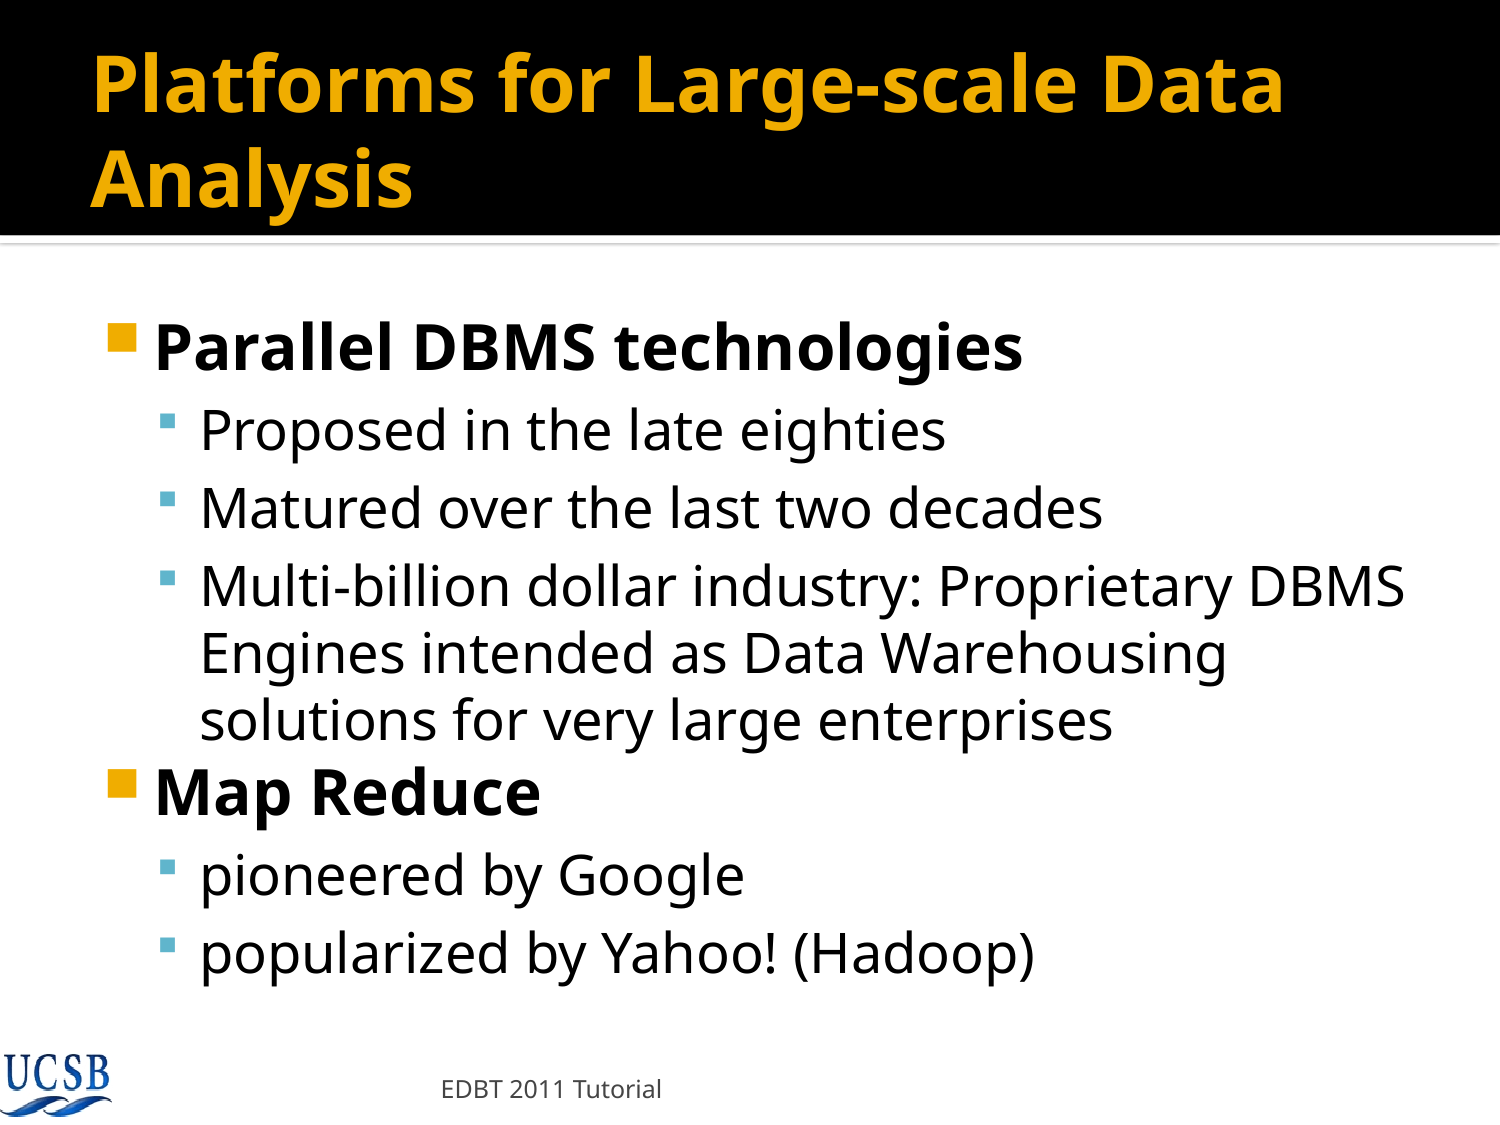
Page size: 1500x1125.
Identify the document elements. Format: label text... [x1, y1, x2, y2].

list Parallel DBMS technologies Proposed in the late eighties Matured over the last two decades Multi-billion dollar industry: Proprietary DBMS Engines intended as Data Warehousing solutions for very large enterprises Map Reduce pioneered by Google popularized by Yahoo! (Hadoop) [75, 291, 1425, 1050]
picture [0, 1053, 113, 1117]
footer EDBT 2011 Tutorial [433, 1062, 1337, 1108]
title Platforms for Large-scale Data Analysis [75, 25, 1425, 231]
